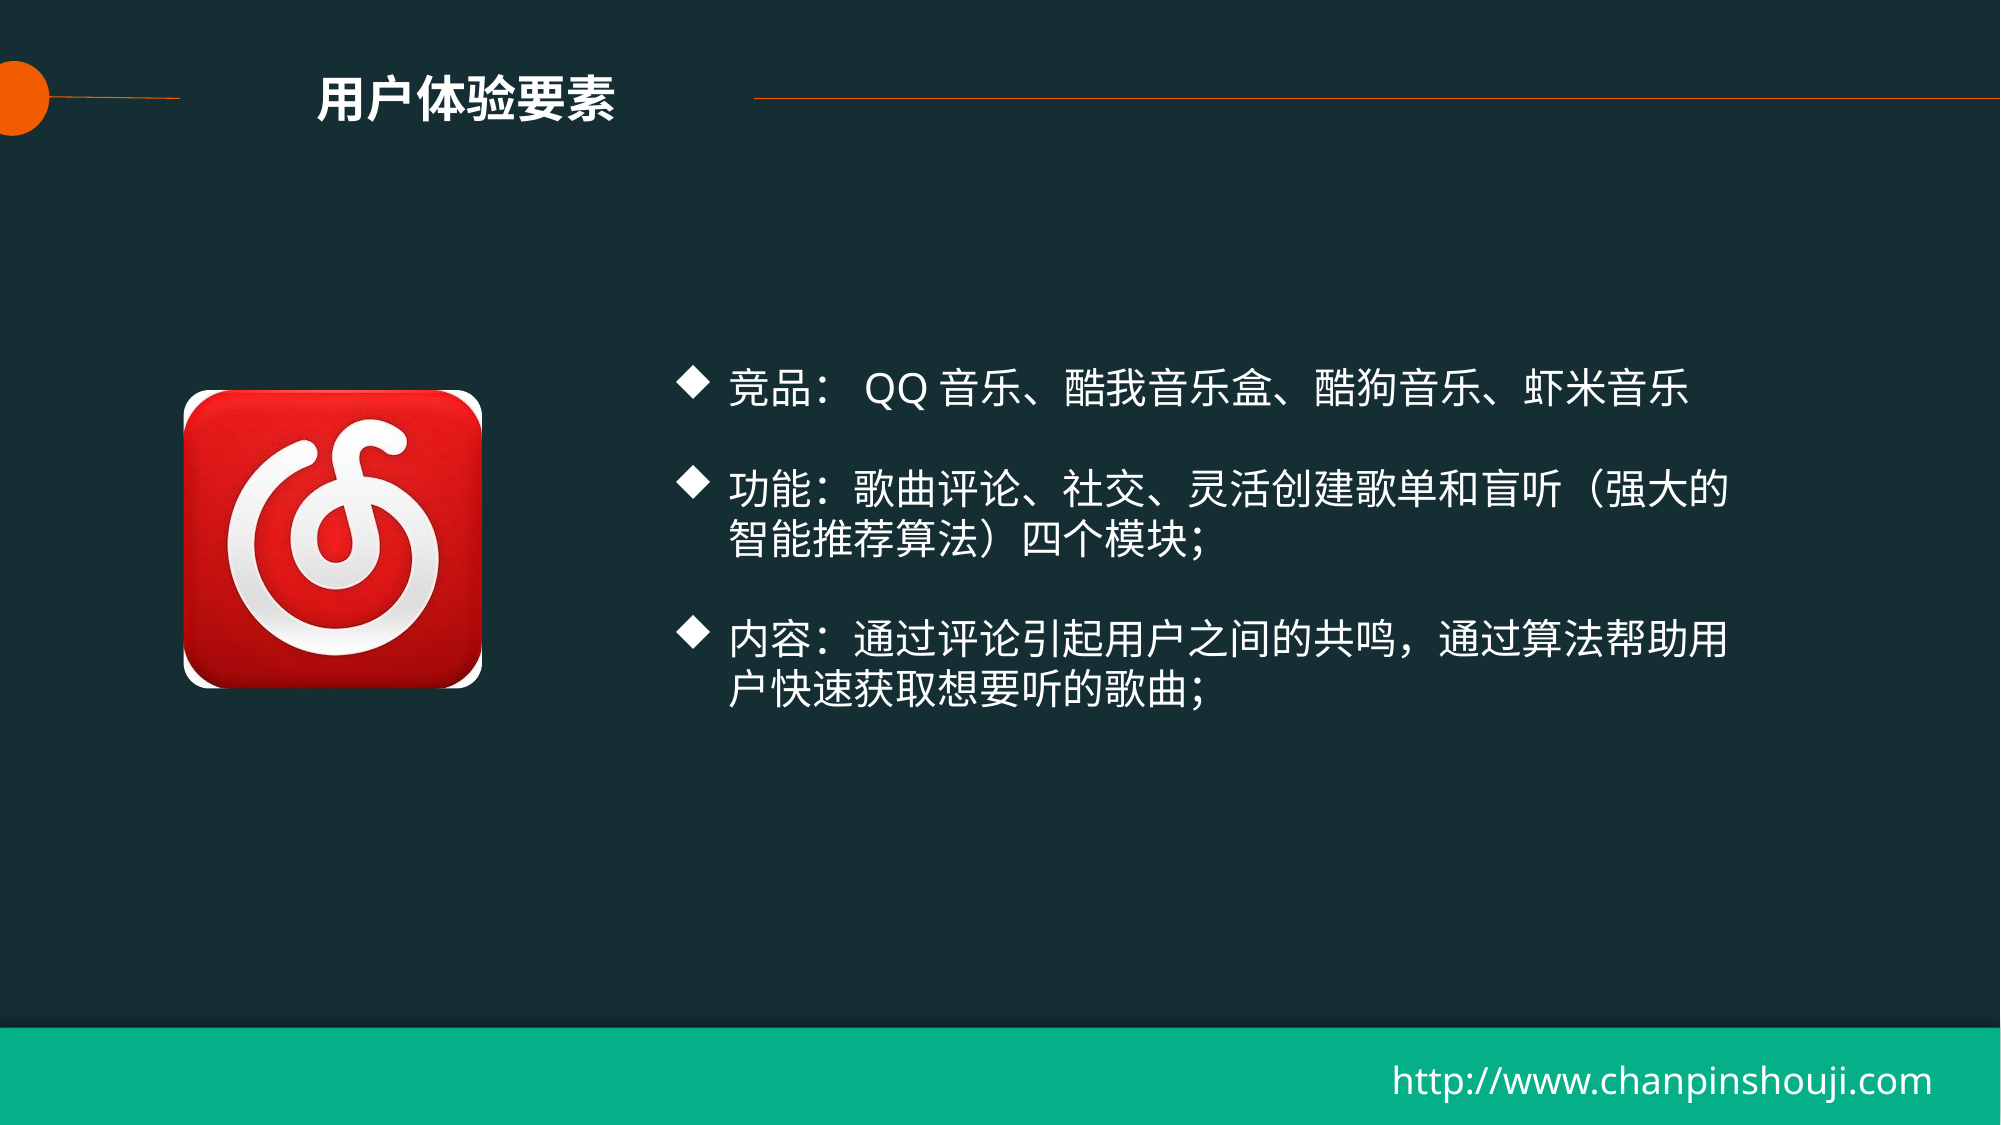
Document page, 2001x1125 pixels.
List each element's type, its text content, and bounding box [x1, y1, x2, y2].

text_box http://www.chanpinshouji.com [1376, 1049, 2000, 1110]
text_box 用户体验要素 [183, 60, 750, 136]
text_box 竞品：QQ音乐、酷我音乐盒、酷狗音乐、虾米音乐 功能：歌曲评论、社交、灵活创建歌单和盲听（强大的智能推荐算法）四个模块； 内容：通过评论引起用户之间的共鸣，通过算法帮助用户快速获取想要听的歌曲； [657, 354, 1784, 720]
picture [183, 390, 482, 689]
